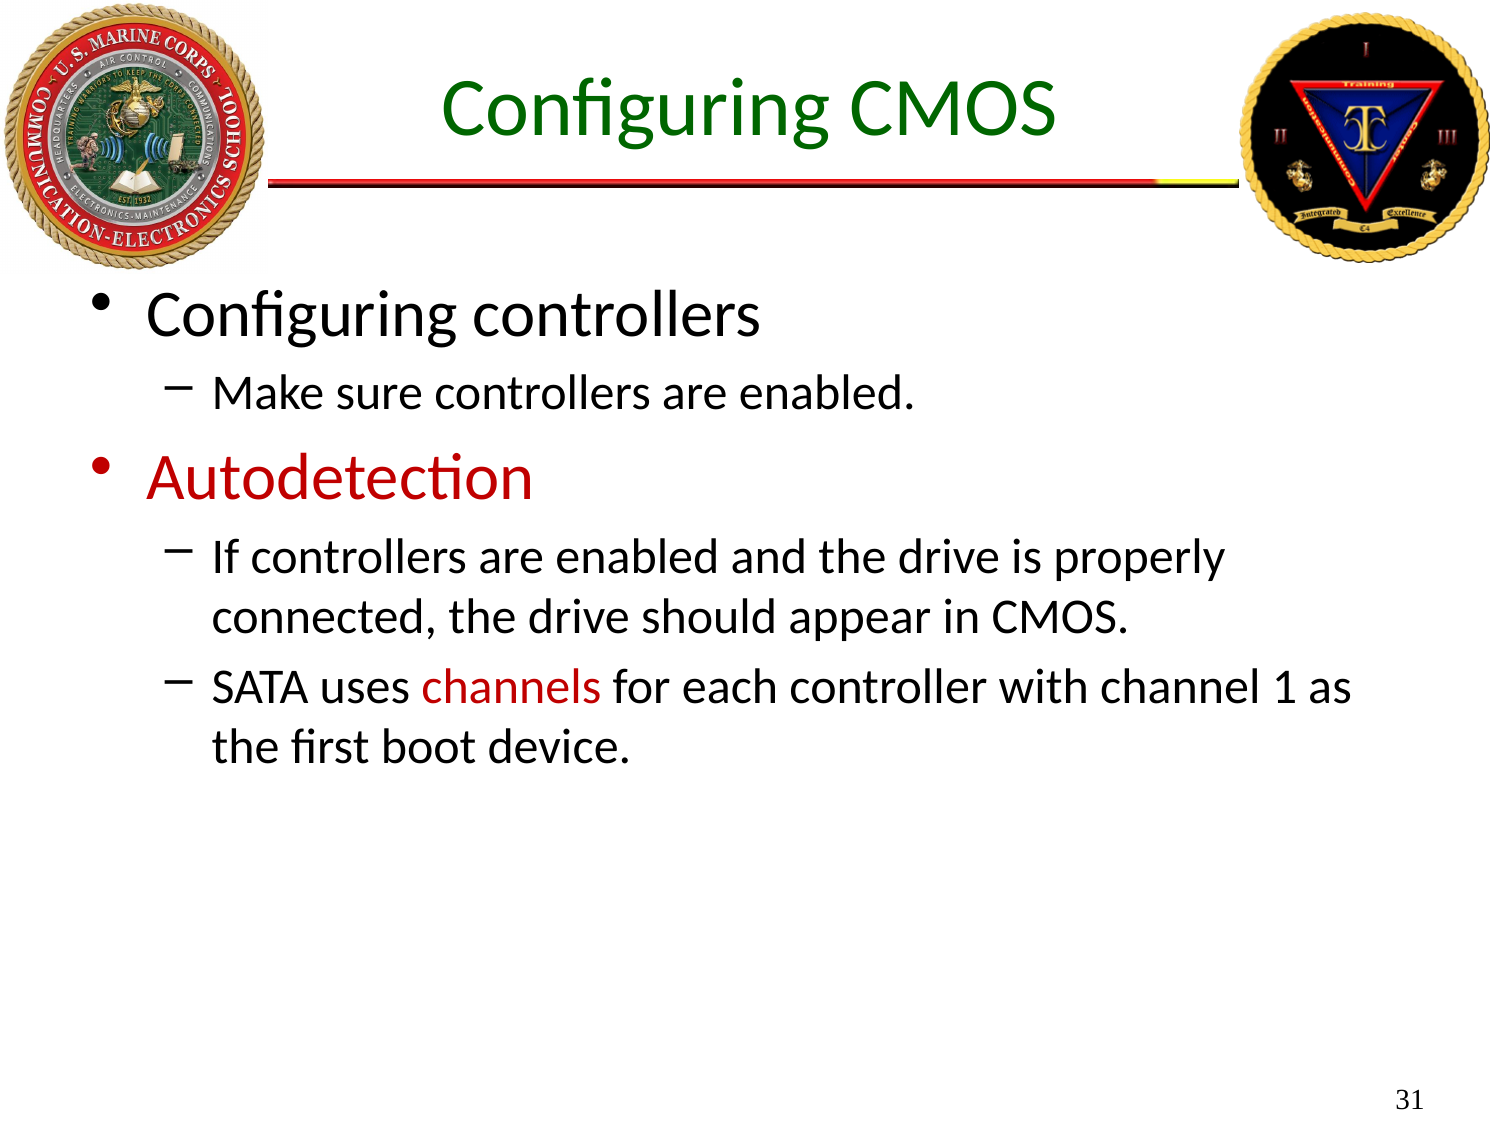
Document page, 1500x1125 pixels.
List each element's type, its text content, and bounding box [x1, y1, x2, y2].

picture [0, 0, 268, 274]
list Configuring controllers Make sure controllers are enabled. Autodetection If controllers are enabled and the drive is properly connected, the drive should appear in CMOS. SATA uses channels for each controller with channel 1 as the first boot device. [75, 262, 1425, 1005]
title Configuring CMOS [75, 45, 1425, 233]
picture [1239, 12, 1490, 263]
